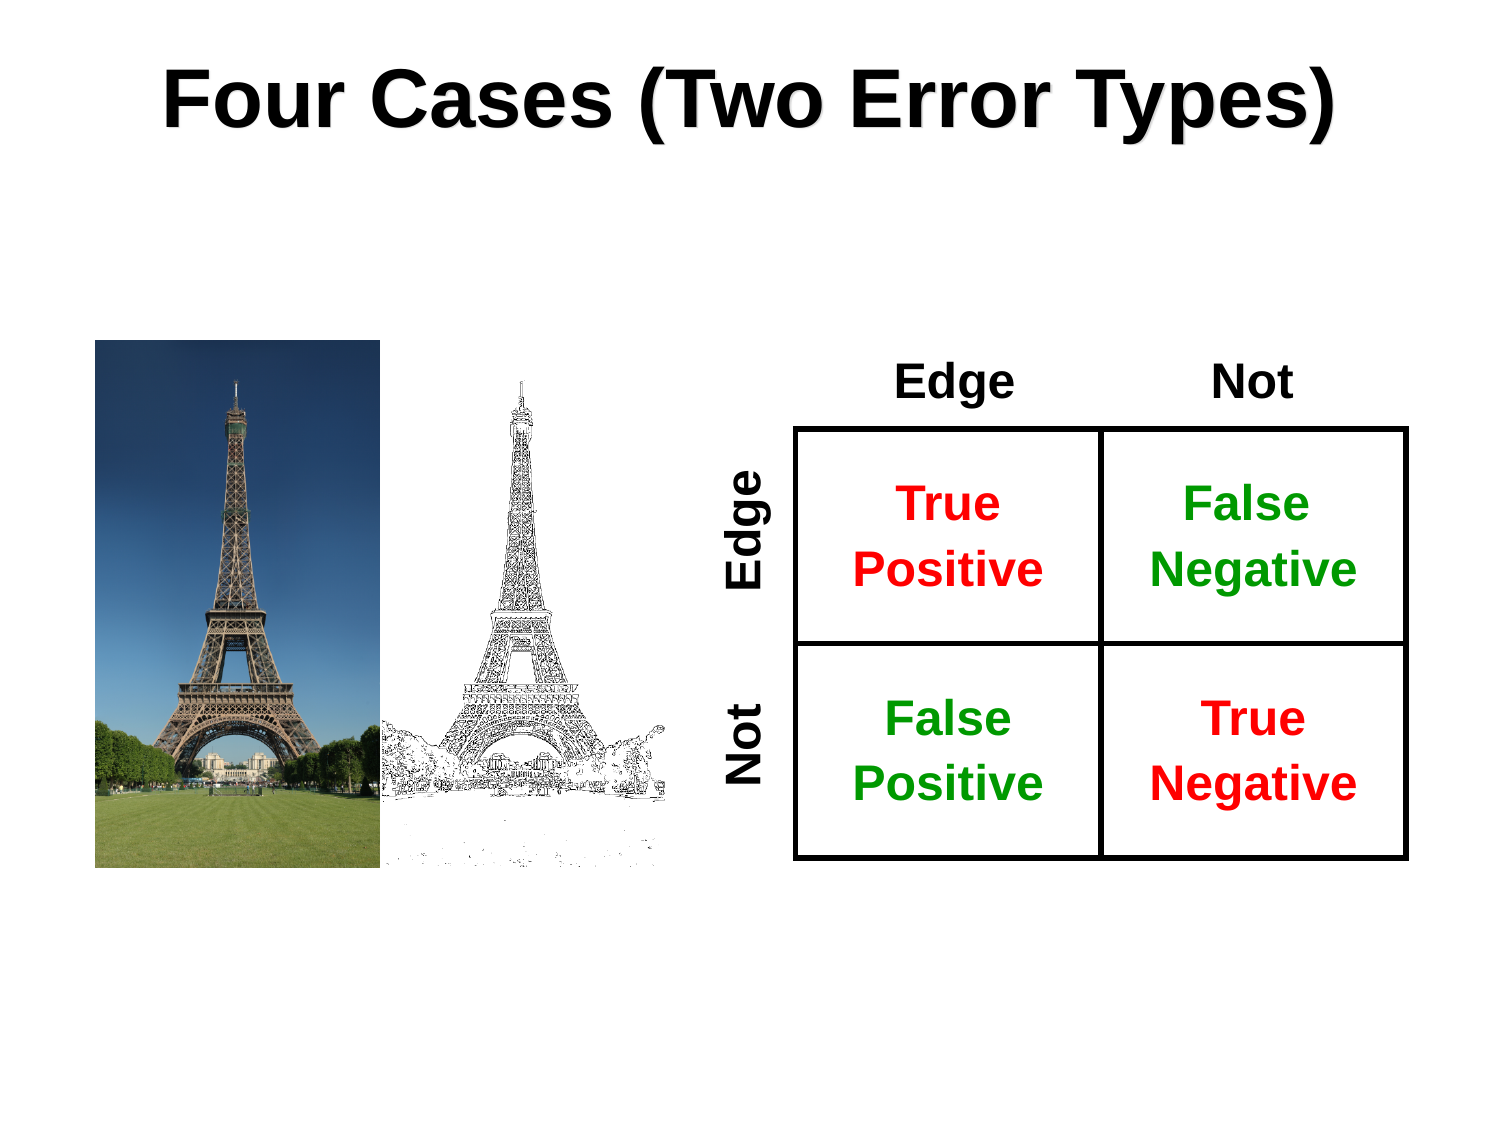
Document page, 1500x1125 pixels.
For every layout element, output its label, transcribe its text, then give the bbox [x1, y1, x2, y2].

list Edge Not [794, 340, 1407, 426]
picture [94, 340, 665, 868]
table_header True Positive [798, 432, 1098, 641]
table_header False Negative [1104, 432, 1403, 641]
table_cell True Negative [1104, 646, 1403, 855]
text_box Not Edge [703, 428, 794, 858]
table_cell False Positive [798, 646, 1098, 855]
title Four Cases (Two Error Types) [24, 24, 1476, 163]
